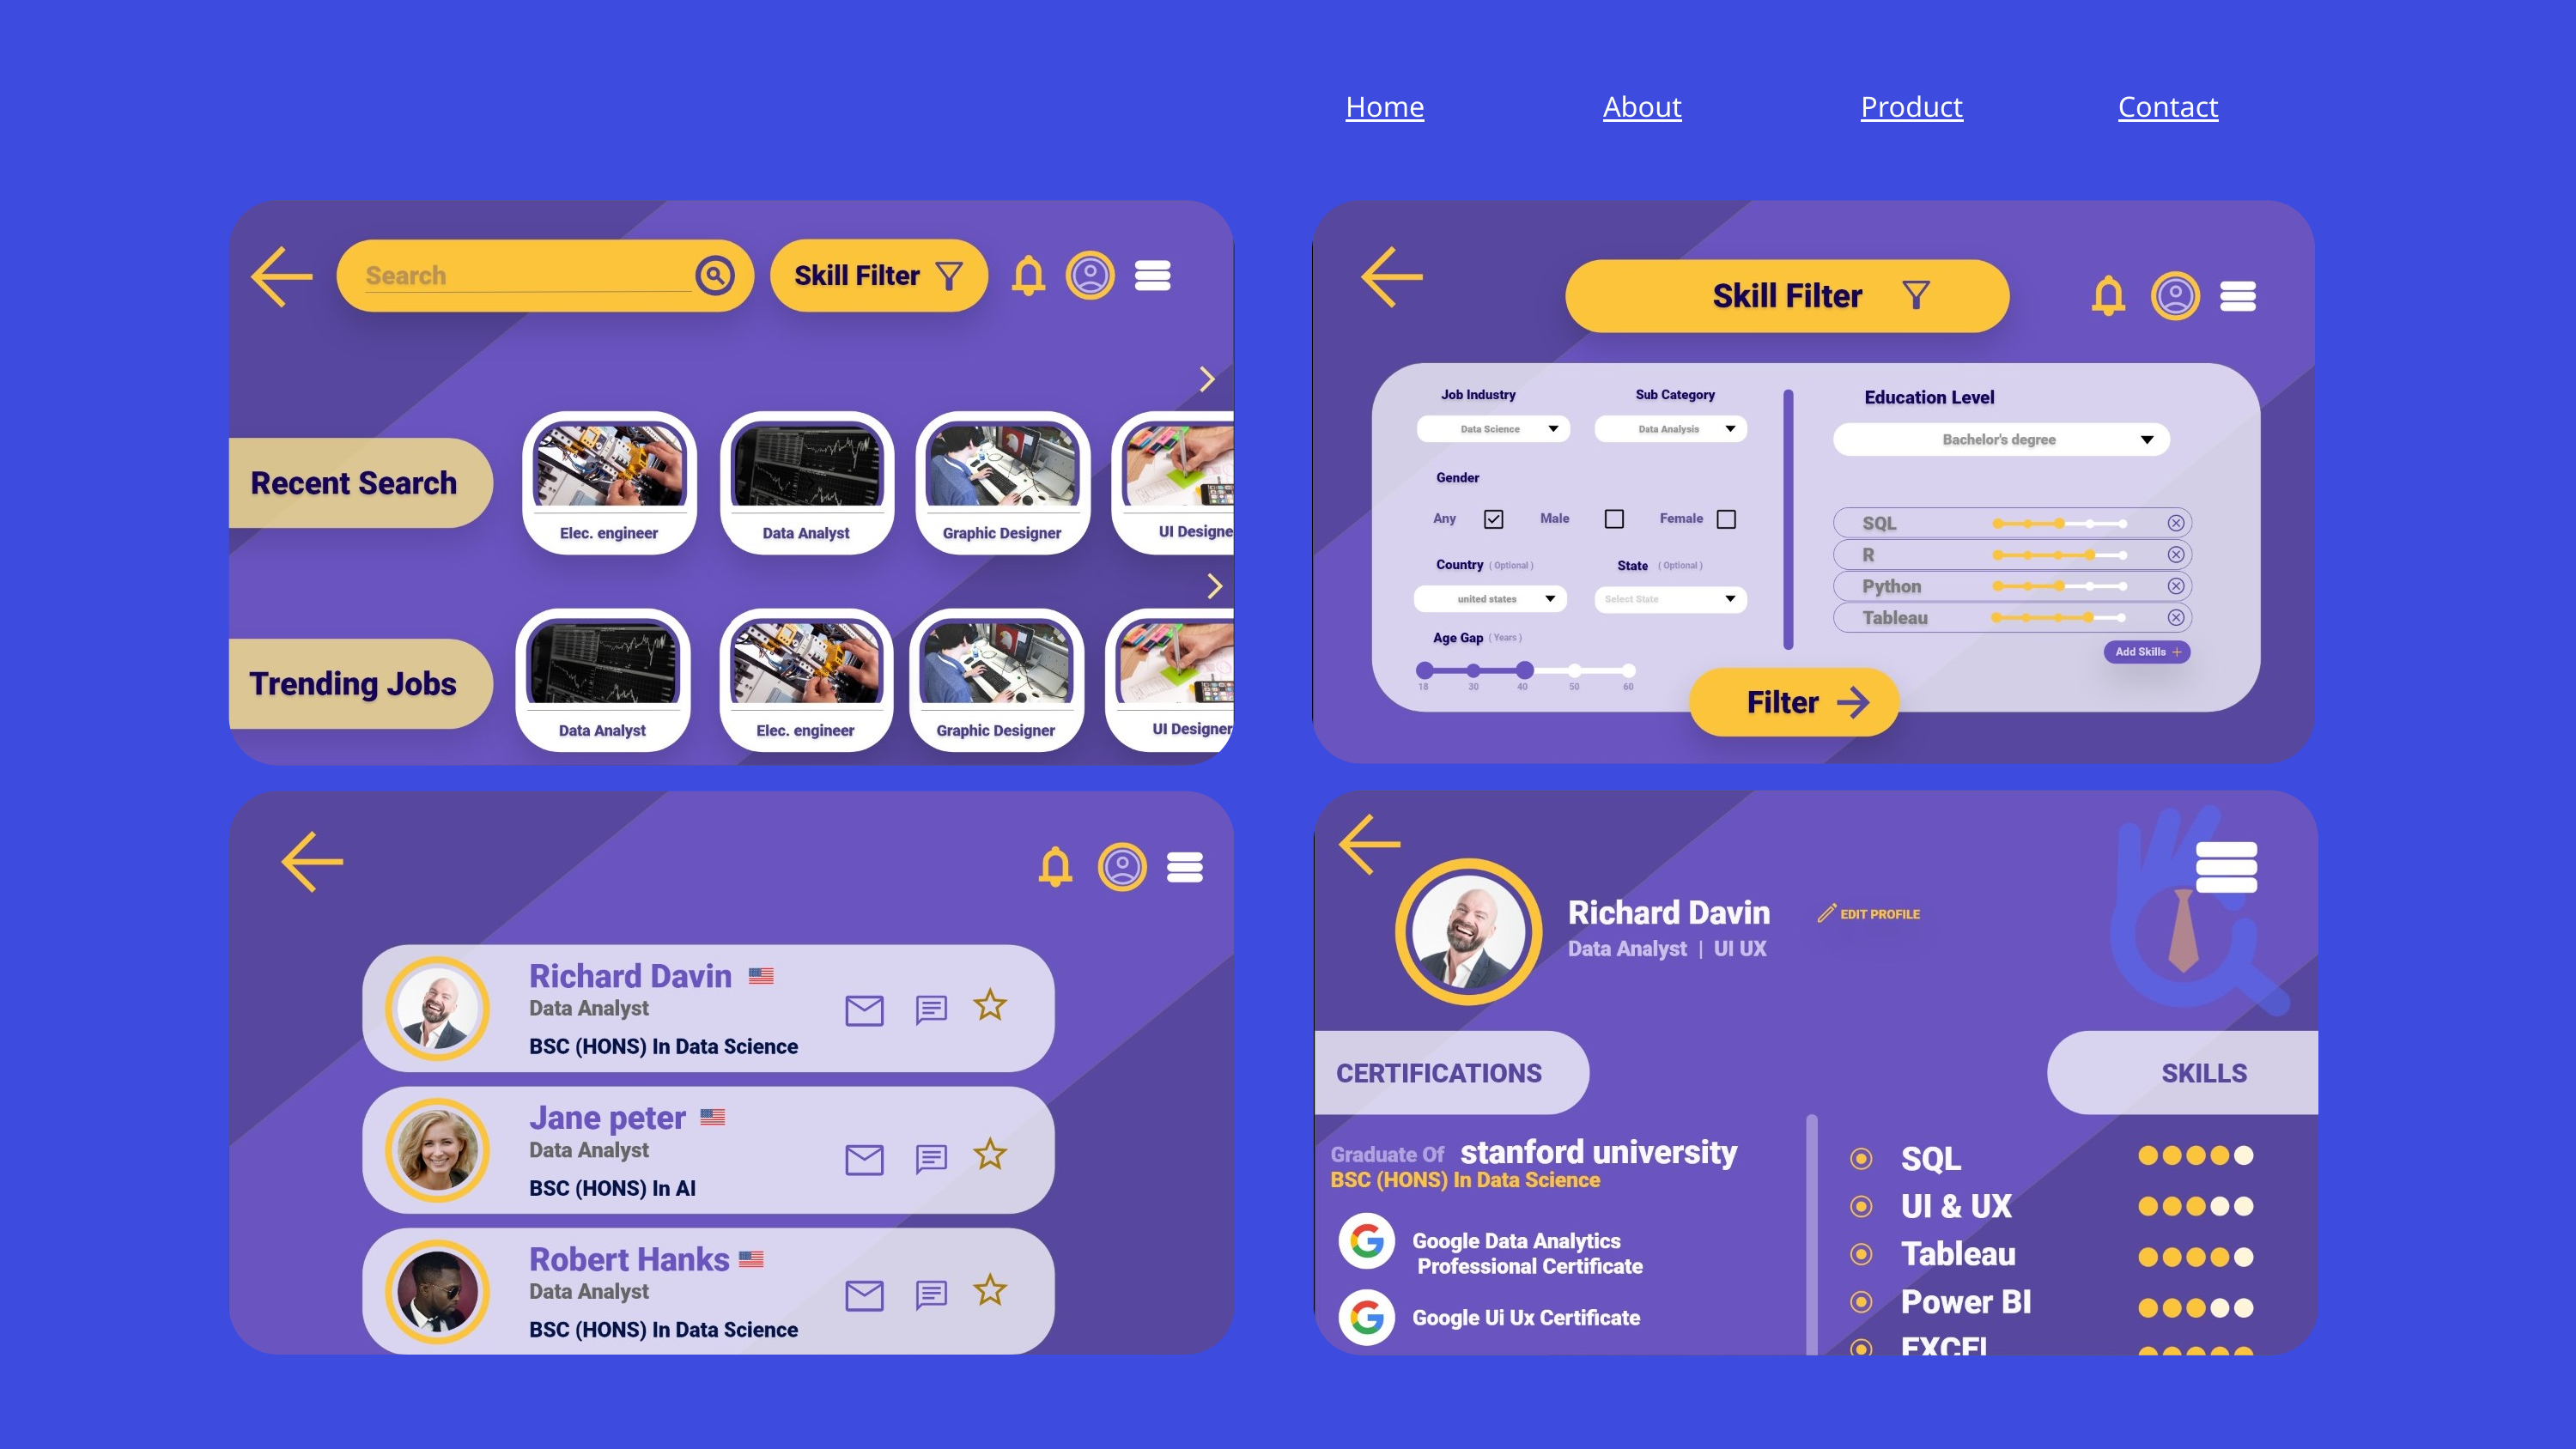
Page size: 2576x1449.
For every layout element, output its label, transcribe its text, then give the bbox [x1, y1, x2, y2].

text_box Contact [2117, 94, 2285, 128]
text_box Home [1346, 94, 1477, 128]
picture [228, 200, 1235, 766]
picture [1311, 200, 2316, 764]
text_box Product [1861, 94, 2057, 128]
picture [1313, 790, 2319, 1356]
text_box About [1603, 94, 1735, 128]
picture [228, 791, 1235, 1355]
